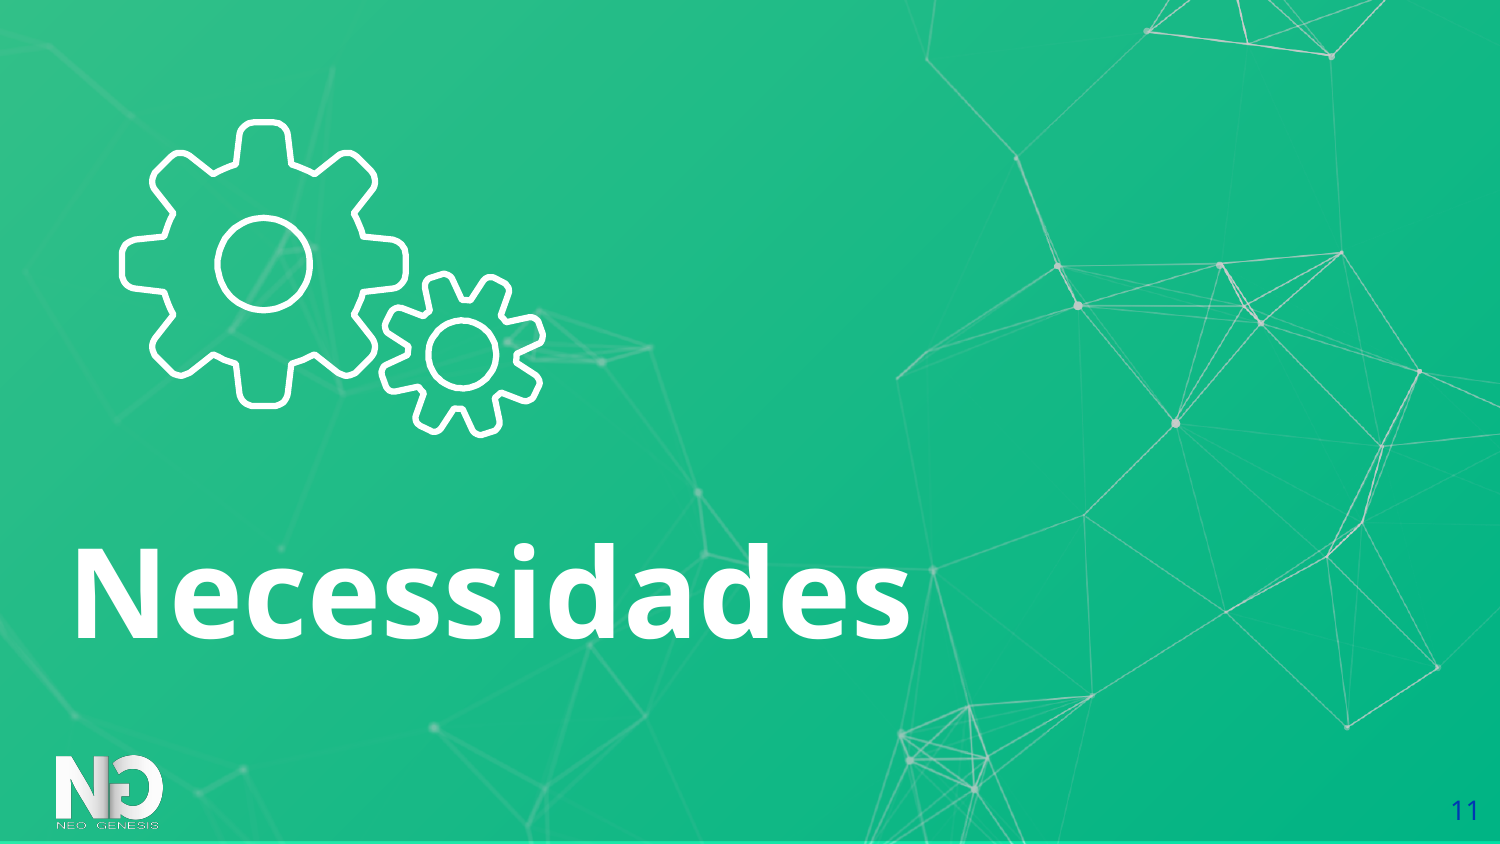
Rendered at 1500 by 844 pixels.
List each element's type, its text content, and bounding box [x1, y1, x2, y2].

picture [56, 755, 163, 830]
title Necessidades [67, 473, 934, 664]
slide_number ‹#› [1391, 779, 1482, 844]
text_box [0, 0, 1500, 842]
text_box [121, 122, 543, 436]
